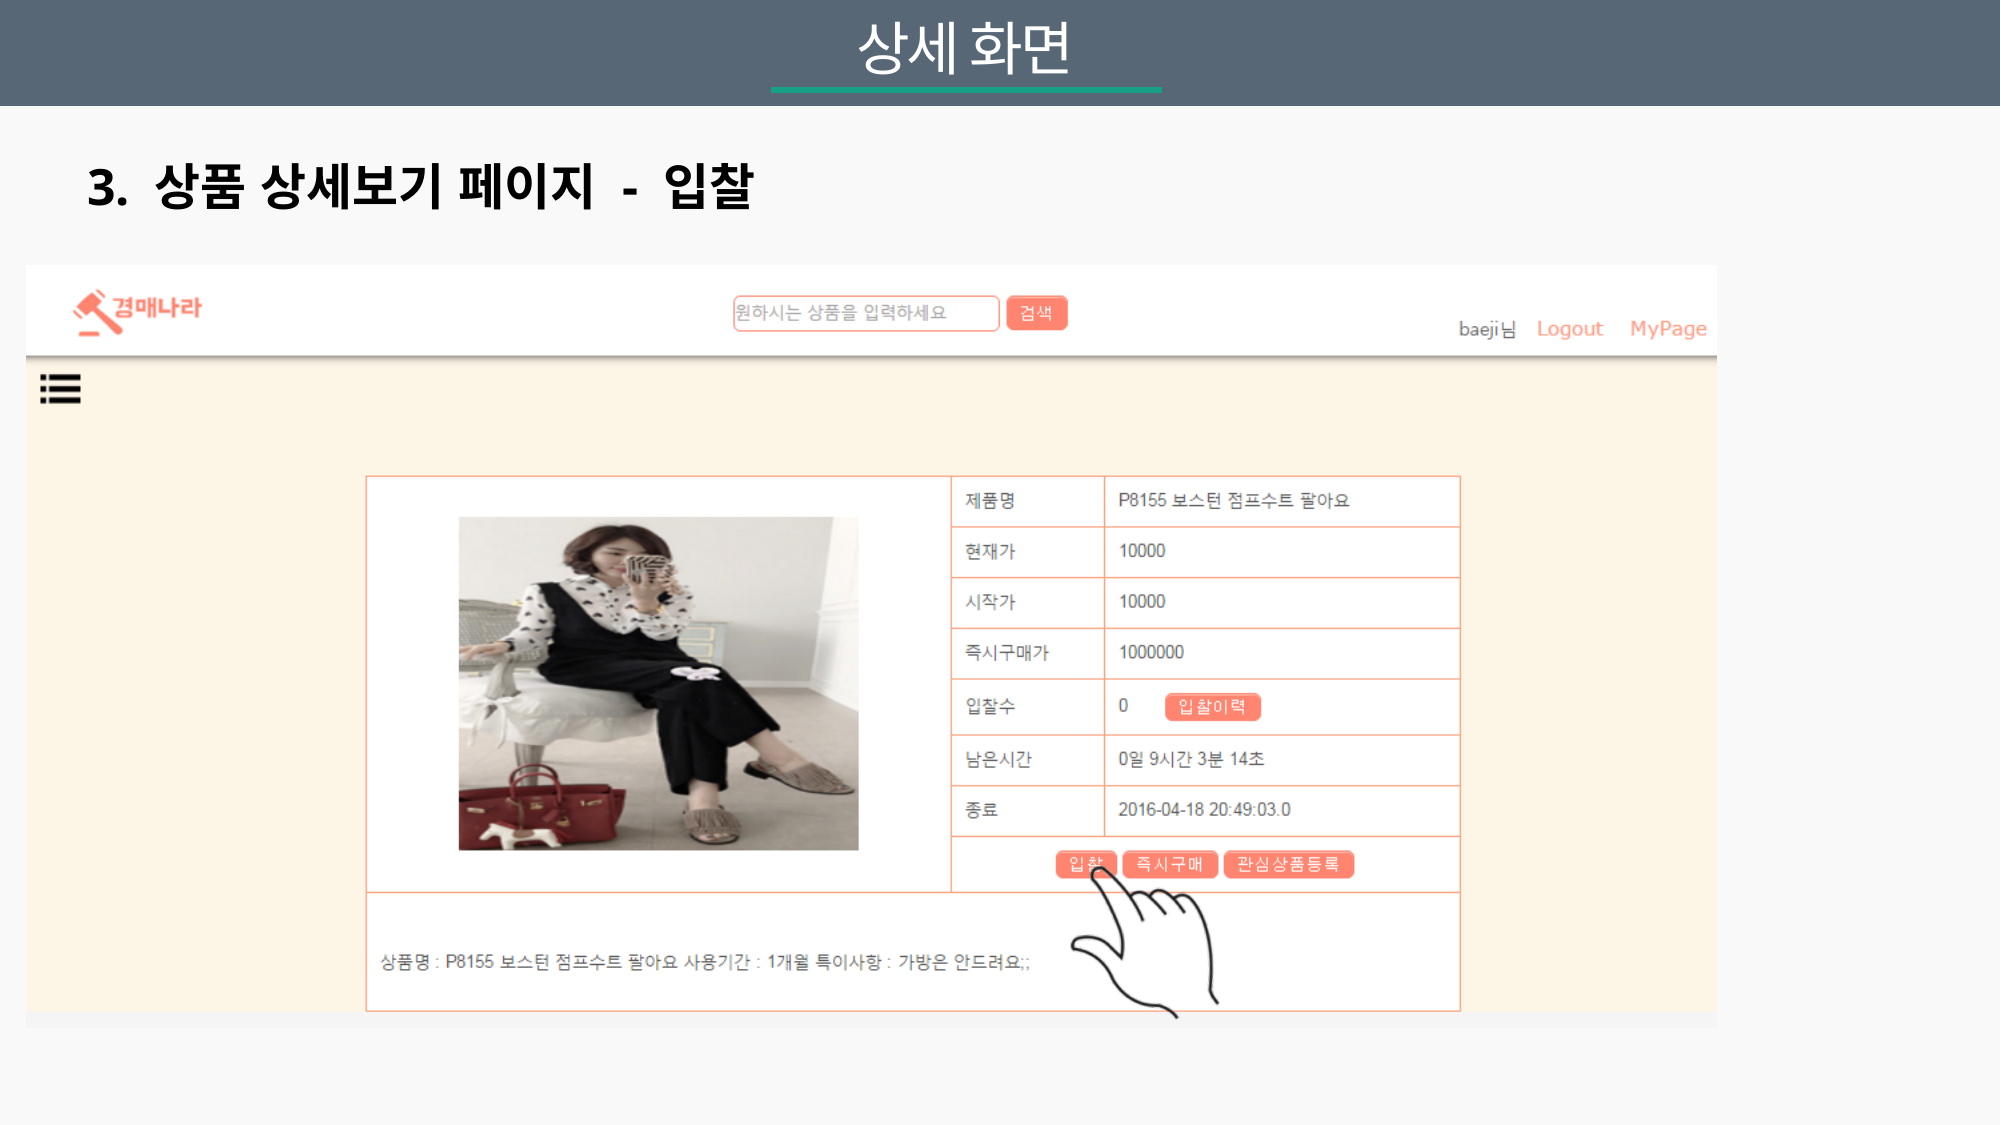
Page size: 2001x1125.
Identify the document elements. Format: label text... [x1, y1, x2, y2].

text_box 상세 화면 [611, 4, 1319, 90]
text_box 3. 상품 상세보기 페이지 - 입찰 [72, 147, 1192, 223]
text_box [0, 0, 2000, 107]
picture [26, 265, 1718, 1028]
